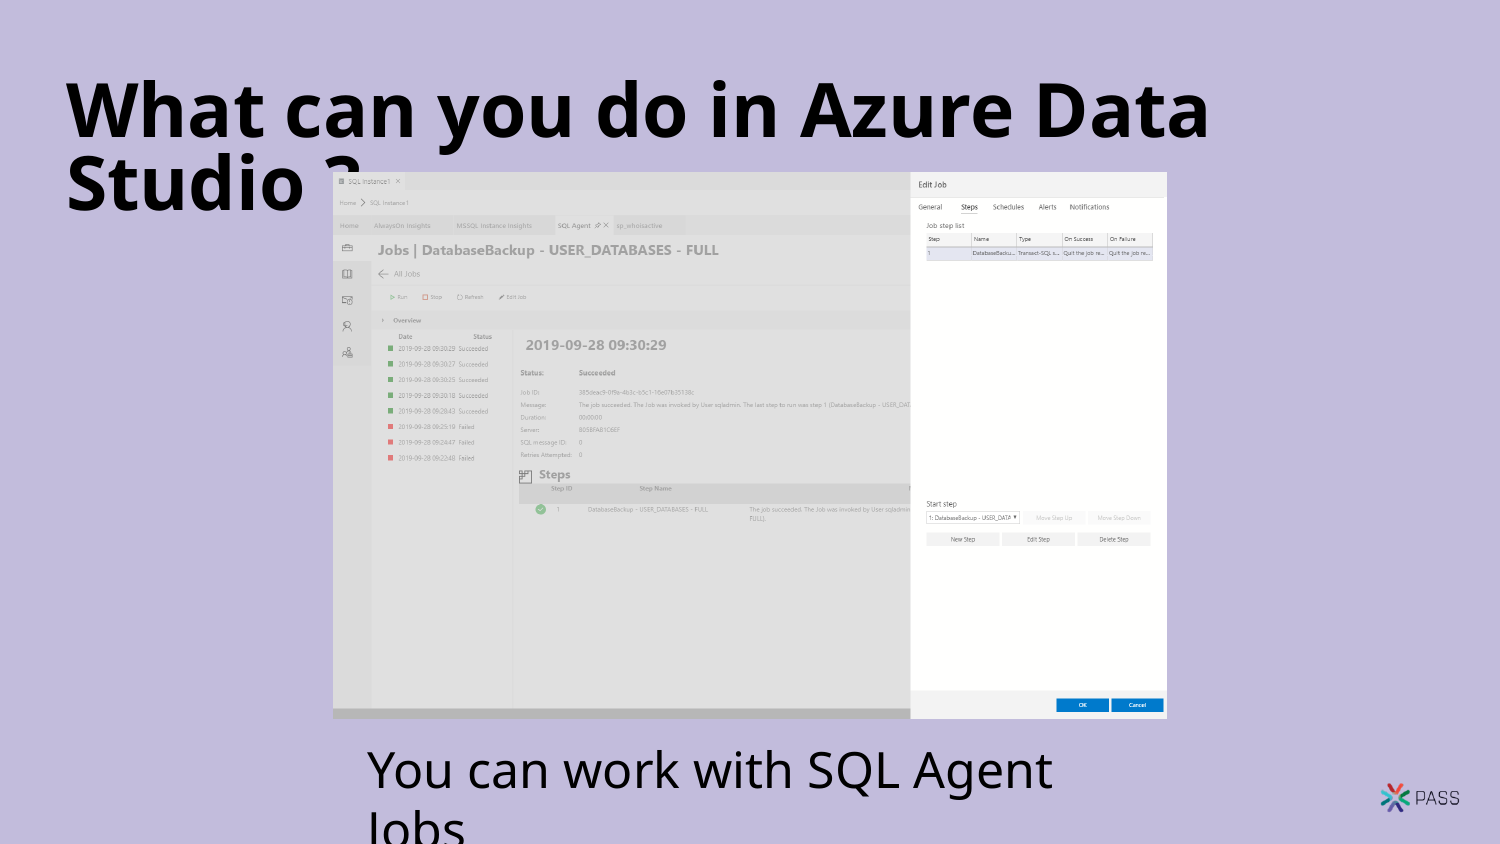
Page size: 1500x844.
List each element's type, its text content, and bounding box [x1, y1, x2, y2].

picture [333, 172, 1167, 719]
title What can you do in Azure Data Studio ? [51, 71, 1443, 173]
list You can work with SQL Agent Jobs [353, 730, 1147, 832]
picture [1379, 781, 1460, 814]
